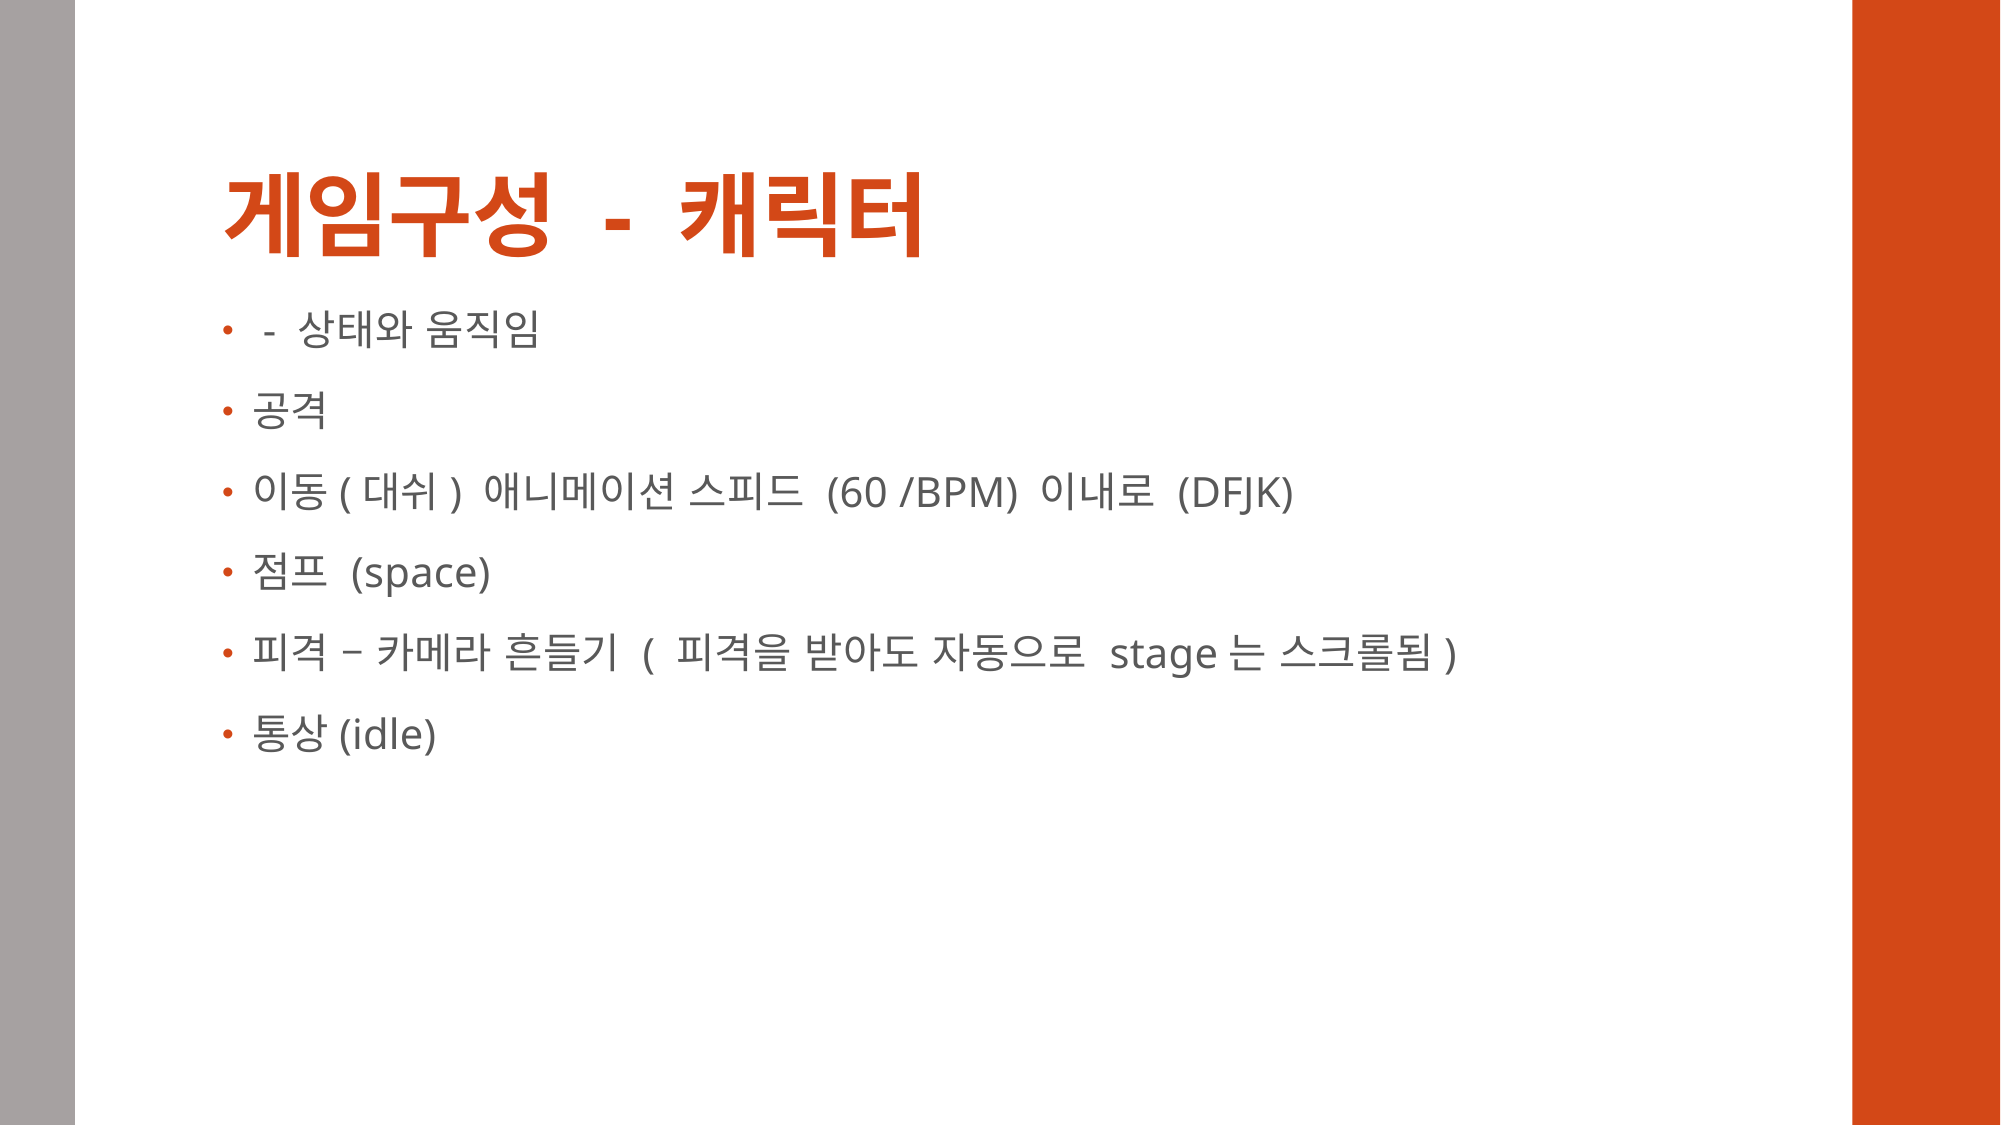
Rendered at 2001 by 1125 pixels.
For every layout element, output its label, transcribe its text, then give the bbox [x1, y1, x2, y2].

title 게임구성 - 캐릭터 [206, 48, 1797, 278]
list - 상태와 움직임 공격 이동(대쉬) 애니메이션 스피드 (60 /BPM) 이내로 (DFJK) 점프 (space) 피격 – 카메라 흔들기 ( 피격을 받아도 자동으로 stage는 스크롤됨) 통상(idle) [206, 299, 1617, 1014]
